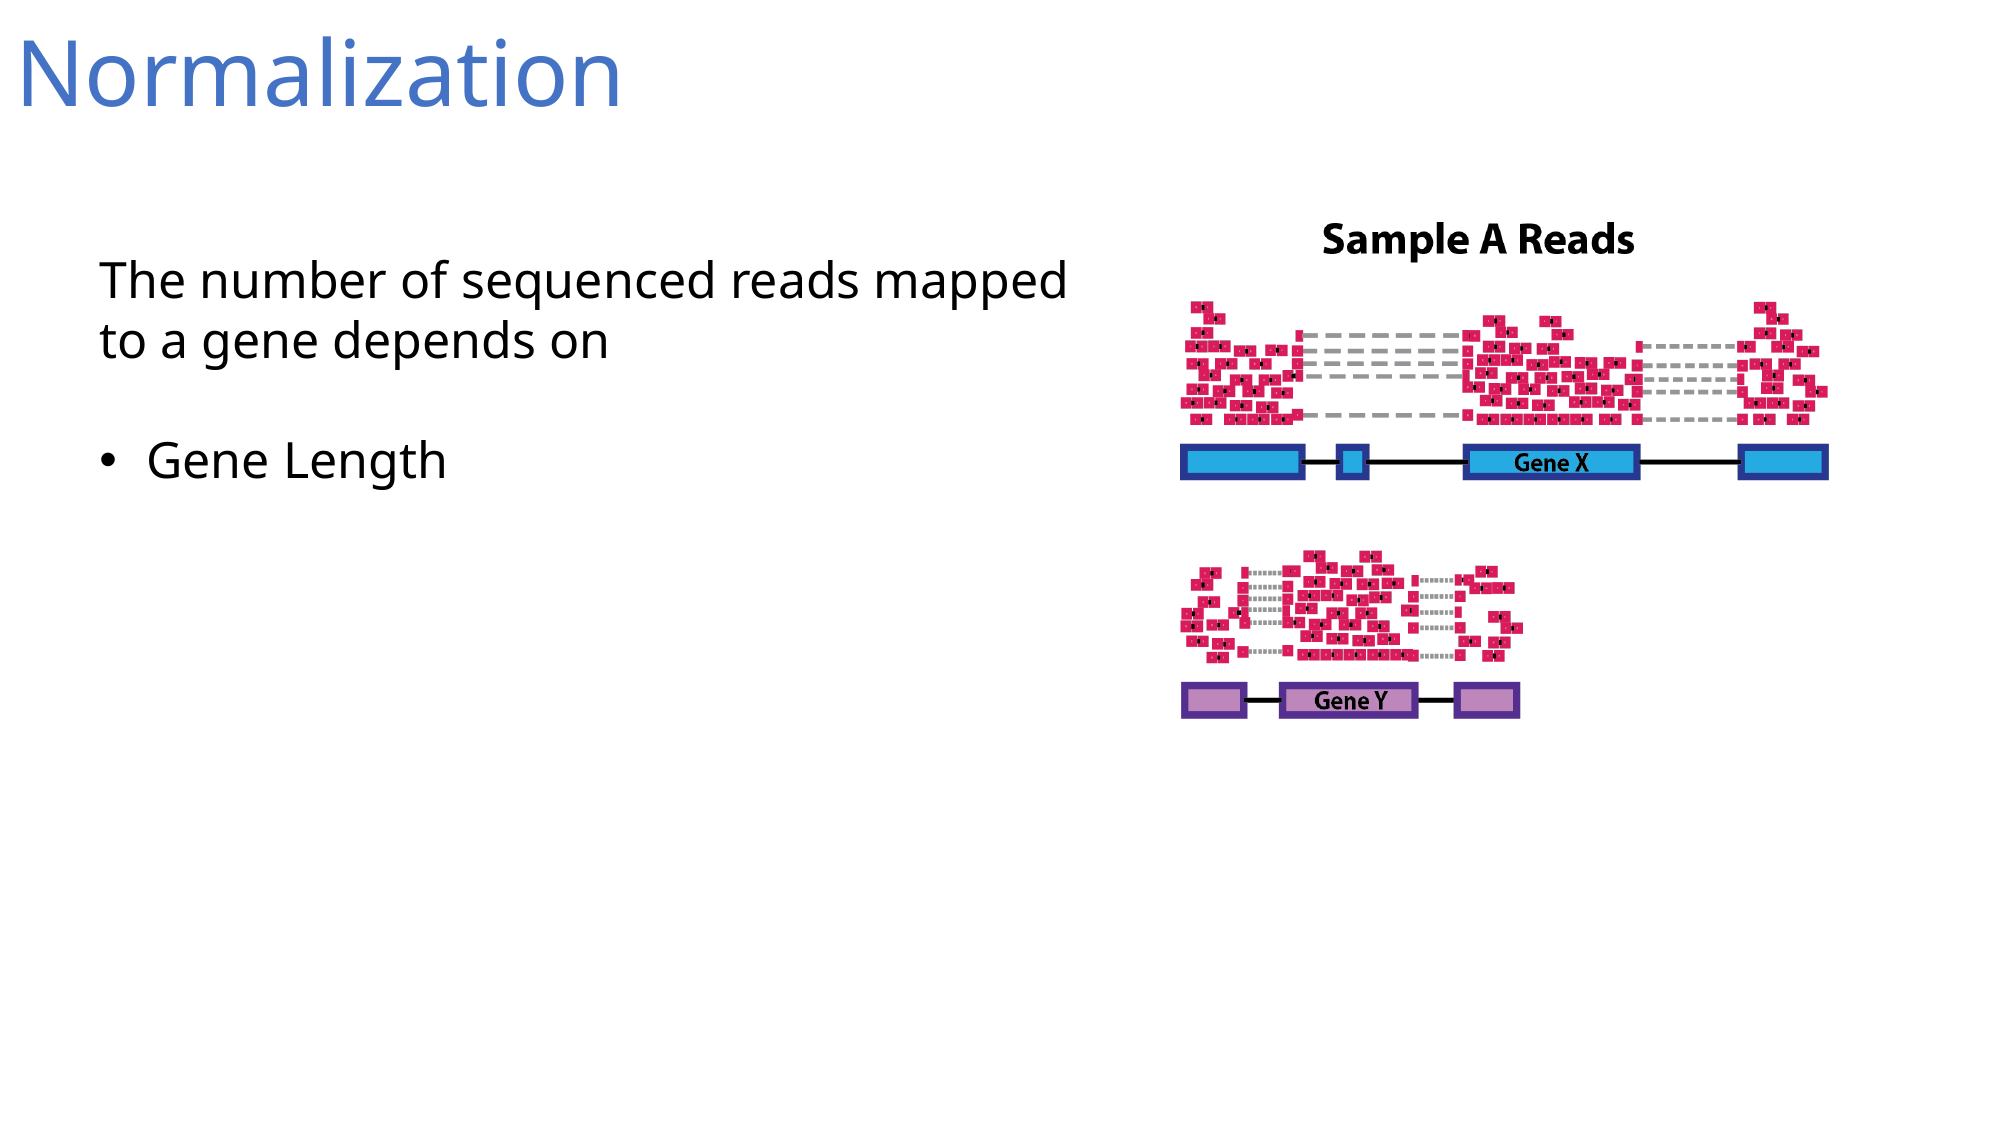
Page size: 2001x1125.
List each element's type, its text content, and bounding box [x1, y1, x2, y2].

text_box The number of sequenced reads mapped to a gene depends on Gene Length [84, 241, 1085, 497]
title Normalization [0, 7, 1725, 146]
picture [1180, 216, 1836, 725]
